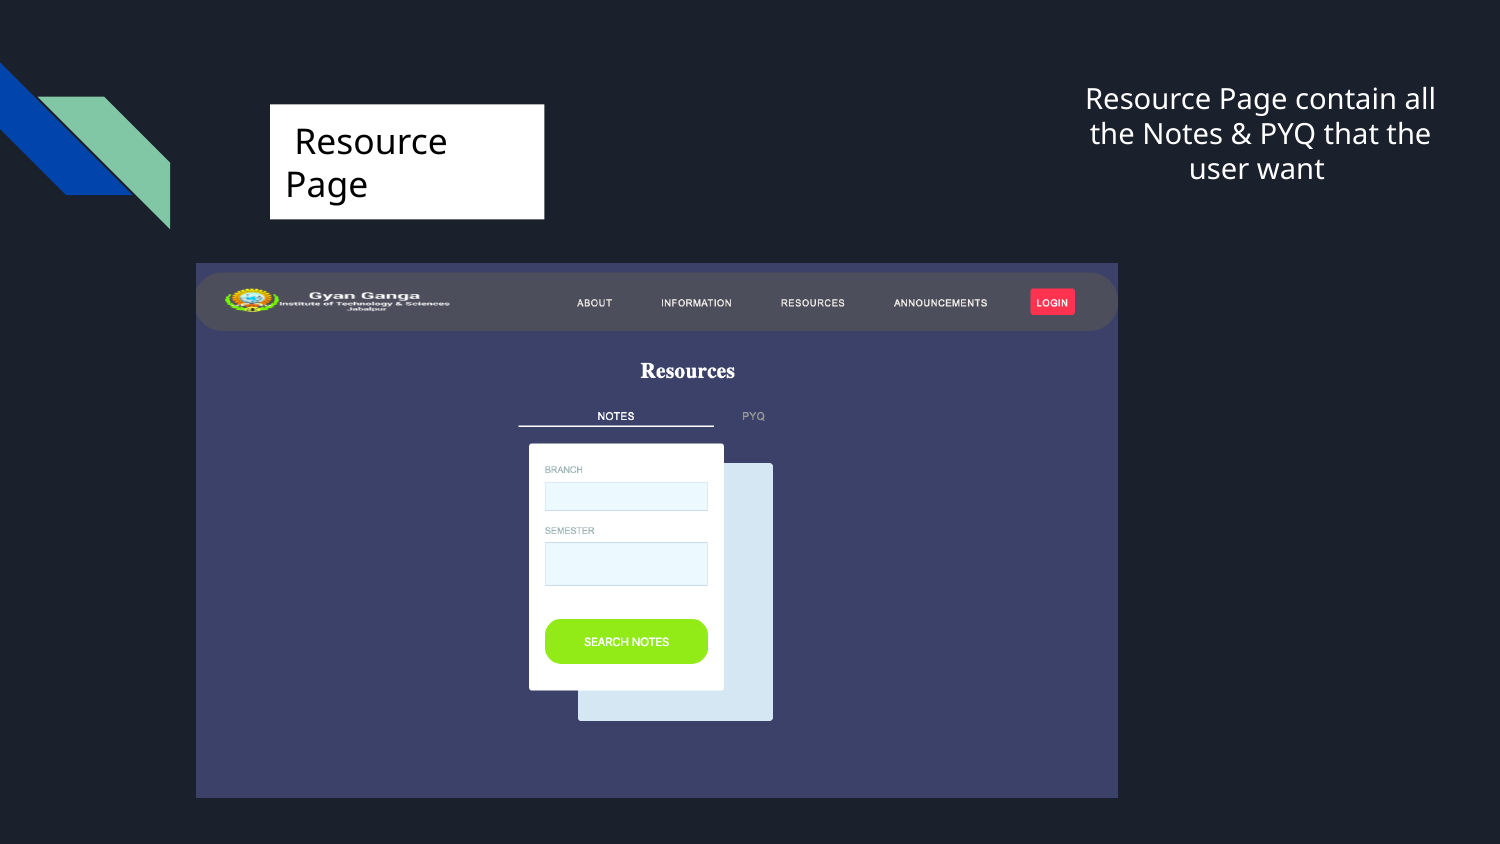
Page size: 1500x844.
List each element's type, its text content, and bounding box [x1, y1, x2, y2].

picture [196, 262, 1118, 798]
text_box Resource Page contain all the Notes & PYQ that the user want [1056, 65, 1465, 201]
text_box Resource Page [270, 104, 545, 220]
